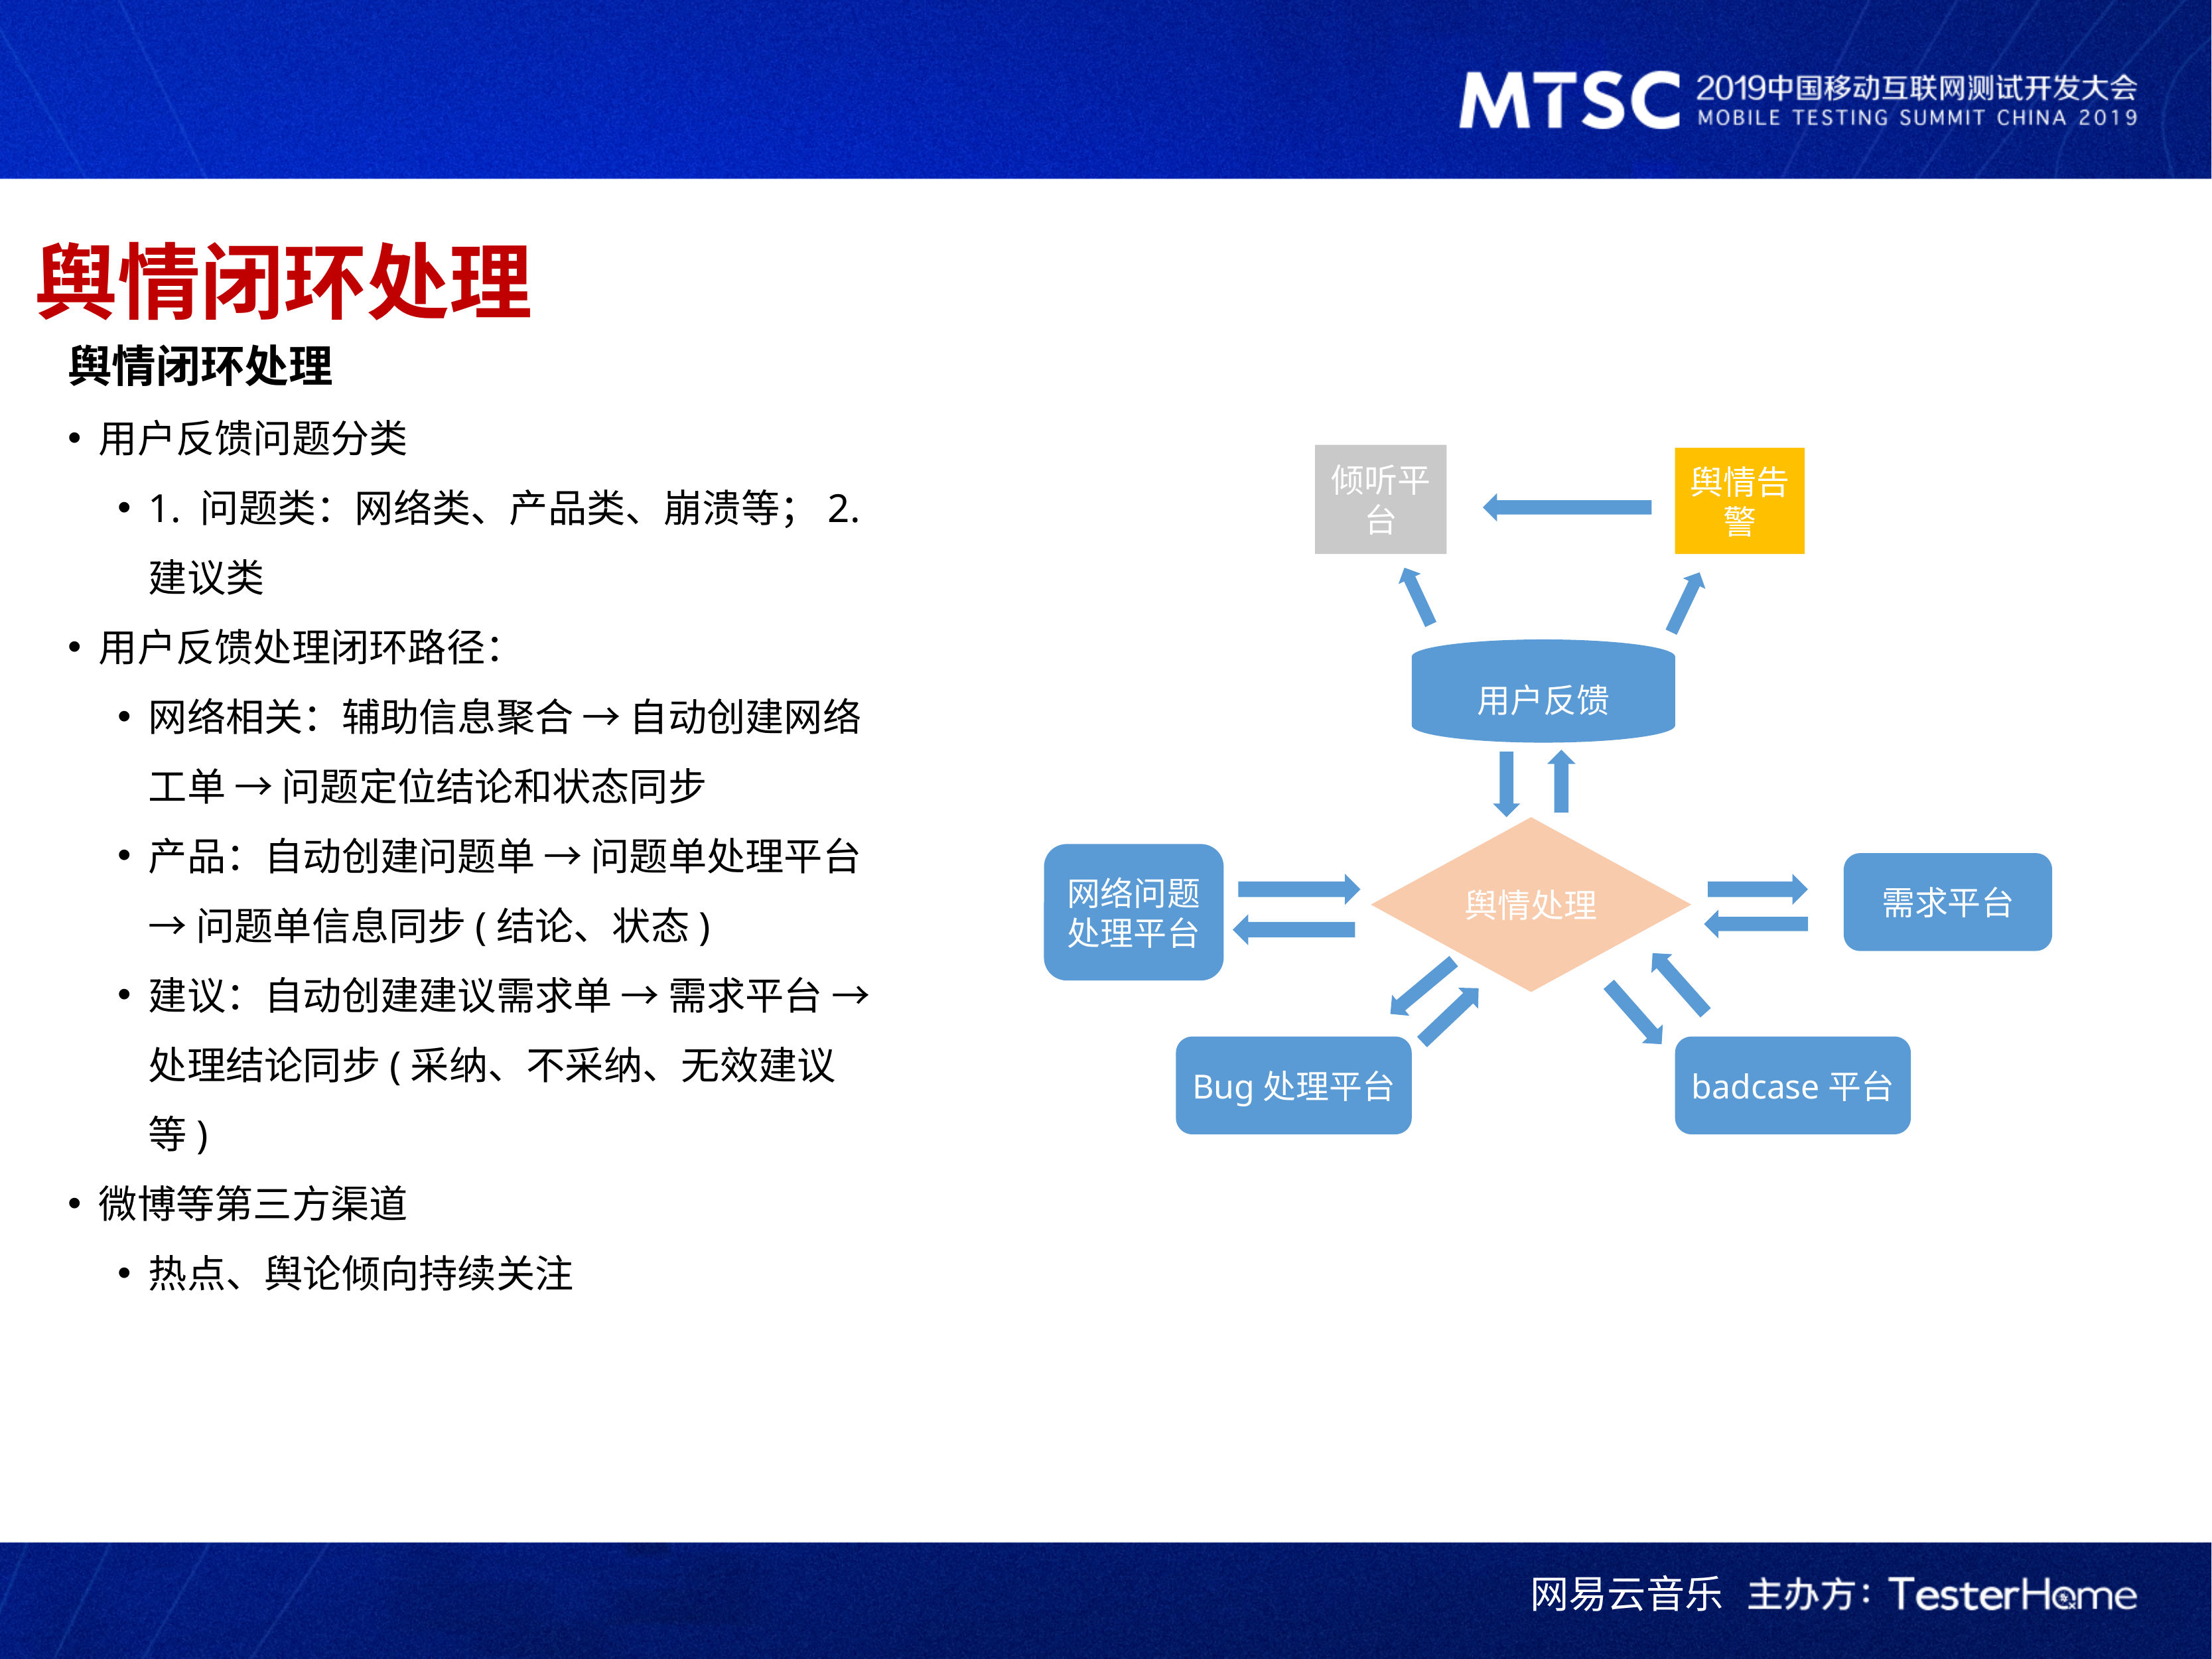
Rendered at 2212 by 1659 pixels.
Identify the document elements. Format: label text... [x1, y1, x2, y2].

picture [0, 0, 2212, 1659]
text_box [1044, 444, 2053, 1135]
text_box 舆情闭环处理 [25, 125, 958, 334]
text_box 舆情闭环处理 用户反馈问题分类 1. 问题类：网络类、产品类、崩溃等；2. 建议类 用户反馈处理闭环路径： 网络相关：辅助信息聚合 → 自动创建网络工单 → 问题定位结论和状态同步 产品：自动创建问题单 → 问题单处理平台 → 问题单信息同步(结论、状态) 建议：自动创建建议需求单 → 需求平台 →处理结论同步(采纳、不采纳、无效建议等) 微博等第三方渠道 热点、舆论倾向持续关注 [58, 306, 892, 1301]
text_box 网易云音乐 [1186, 1530, 1731, 1656]
